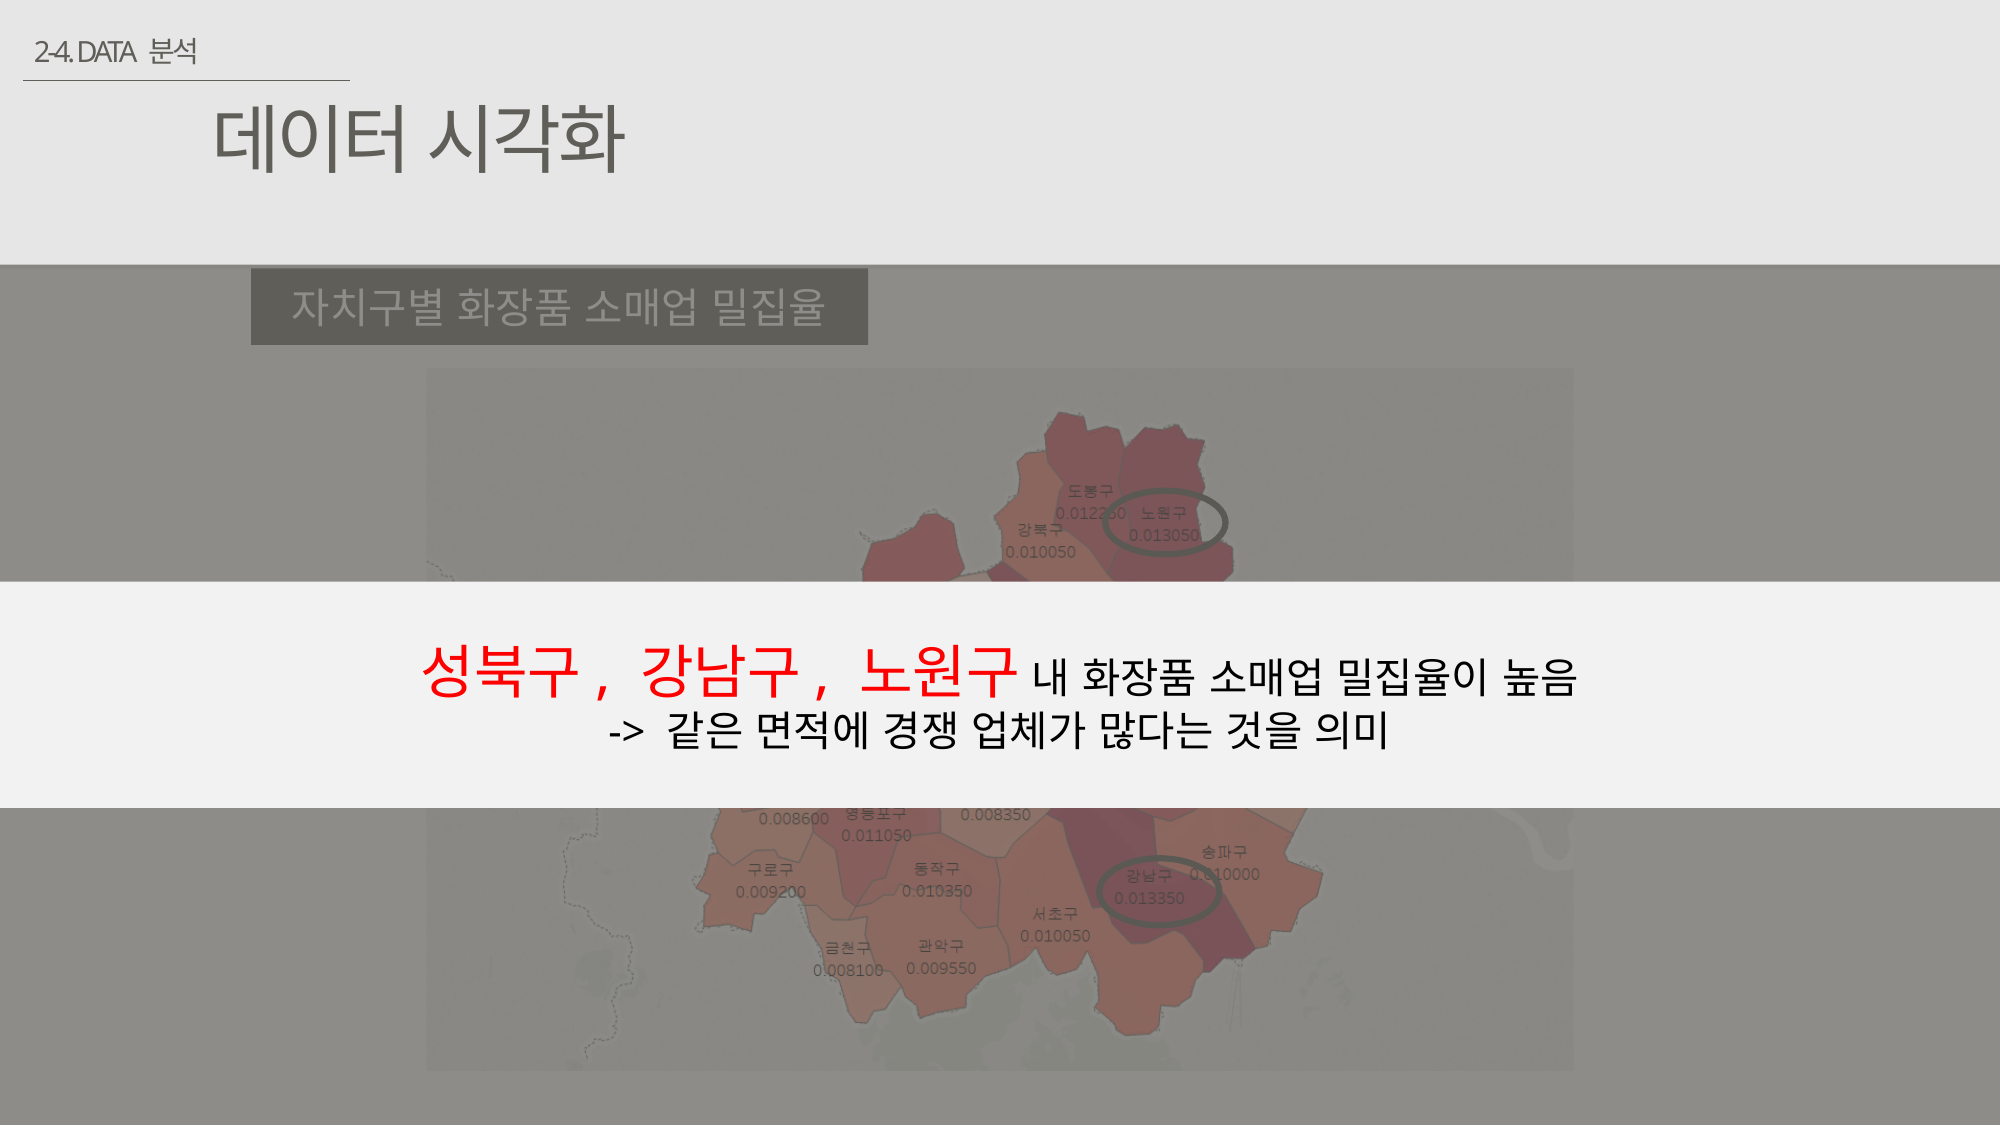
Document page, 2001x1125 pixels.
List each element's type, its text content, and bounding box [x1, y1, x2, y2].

text_box 데이터 시각화 [196, 84, 643, 190]
text_box [0, 0, 2000, 264]
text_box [0, 264, 2000, 1125]
text_box 2-4. DATA 분석 [18, 25, 215, 76]
